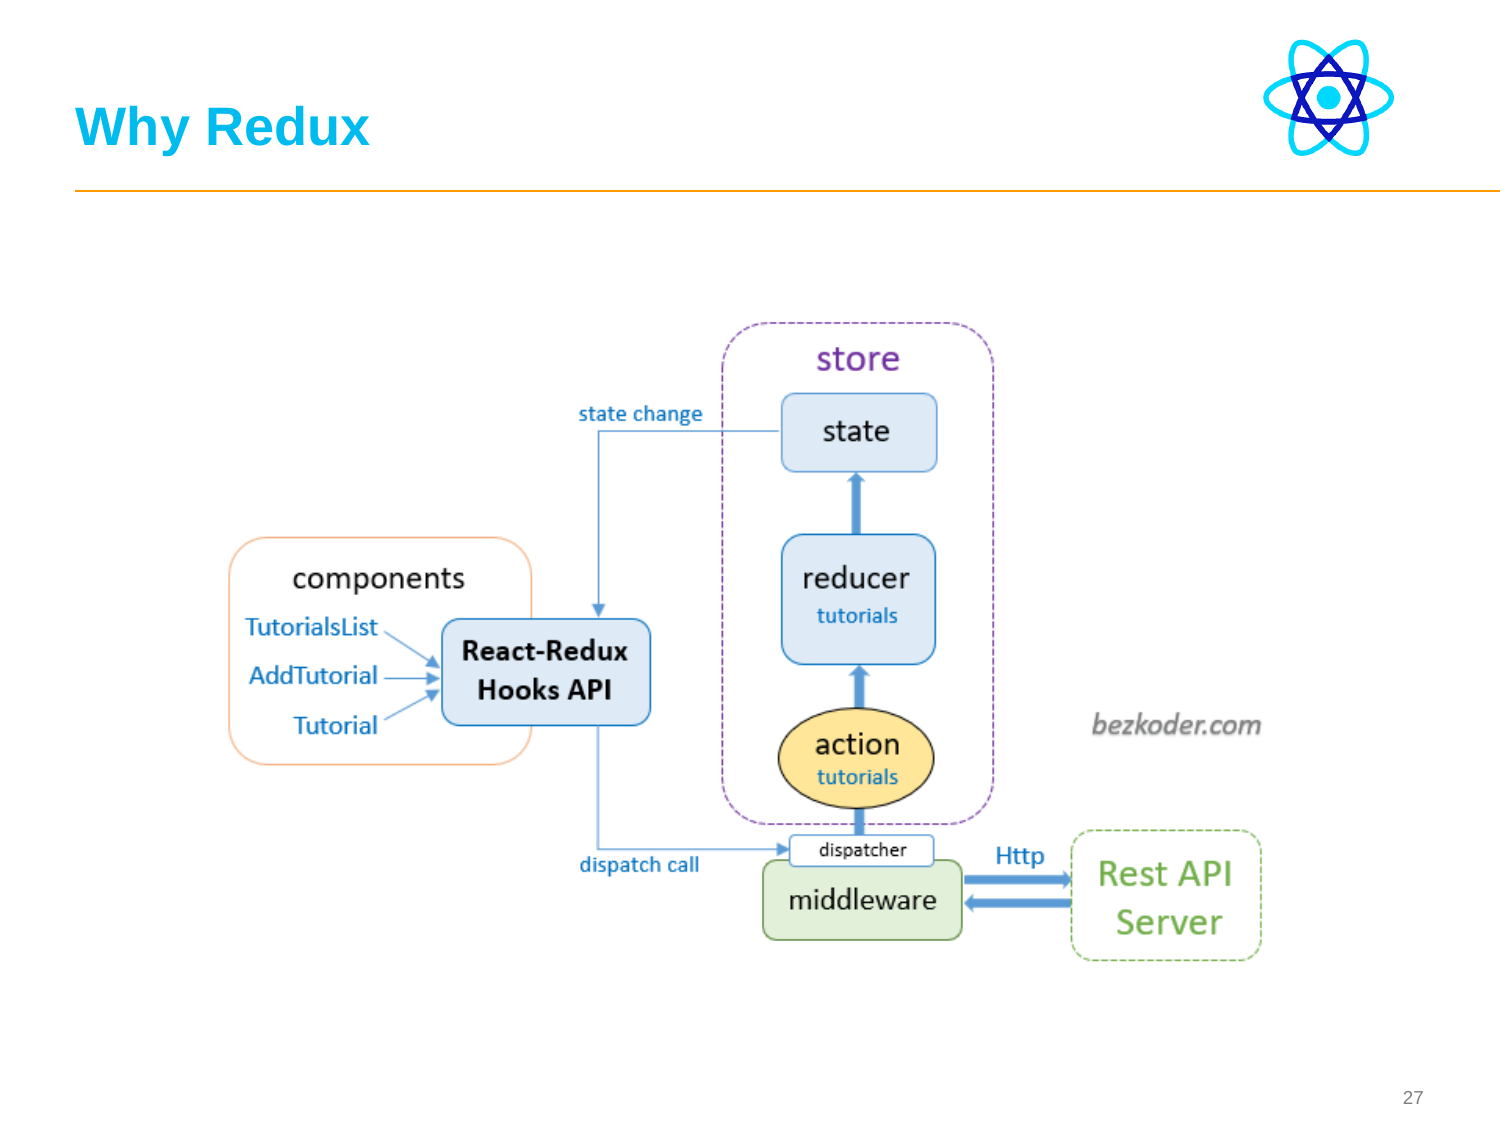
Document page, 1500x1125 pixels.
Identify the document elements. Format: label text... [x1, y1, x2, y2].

picture [202, 299, 1298, 988]
title Why Redux [75, 27, 1422, 157]
